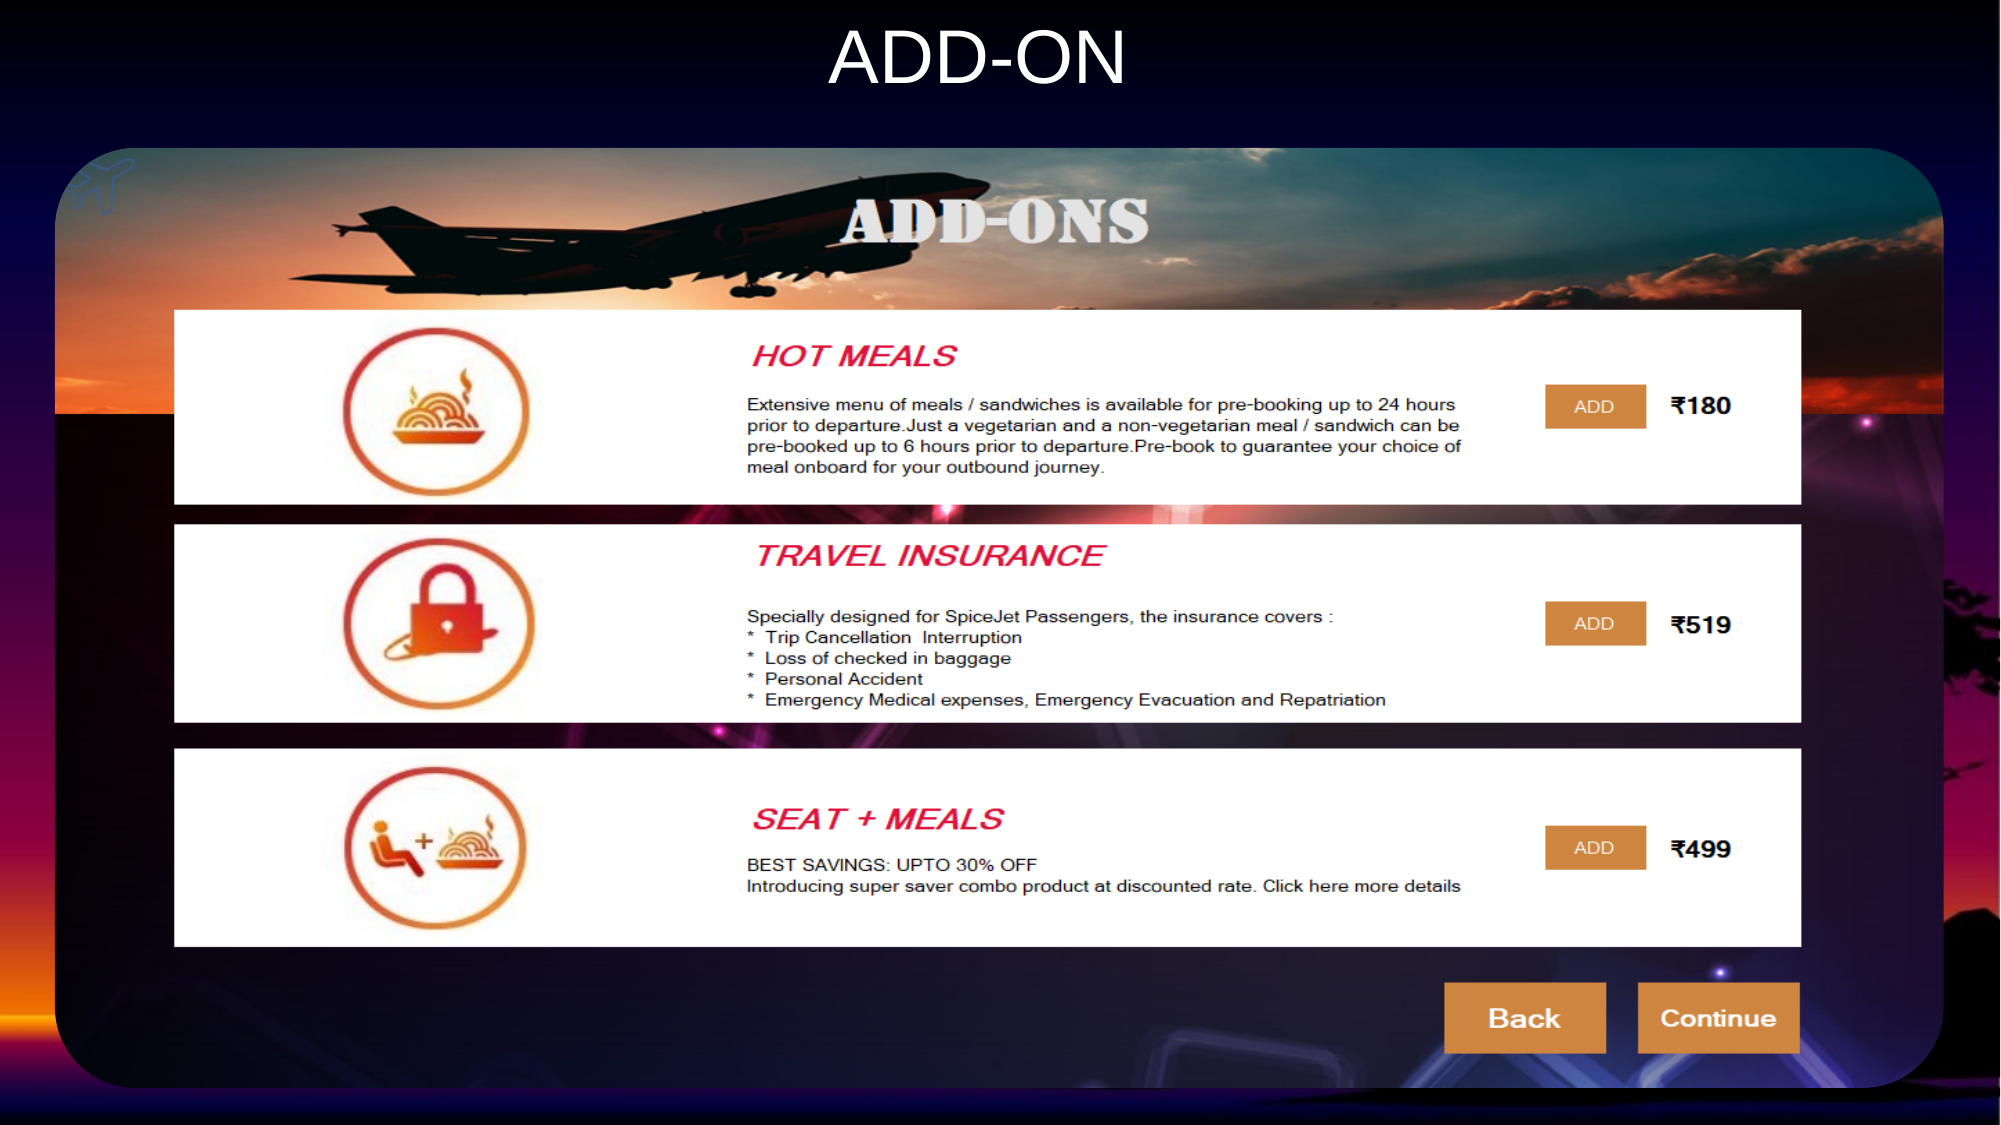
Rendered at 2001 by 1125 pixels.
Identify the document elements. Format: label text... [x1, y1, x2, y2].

picture [0, 0, 2001, 1125]
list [54, 147, 1944, 1088]
title ADD-ON [814, 0, 1211, 107]
